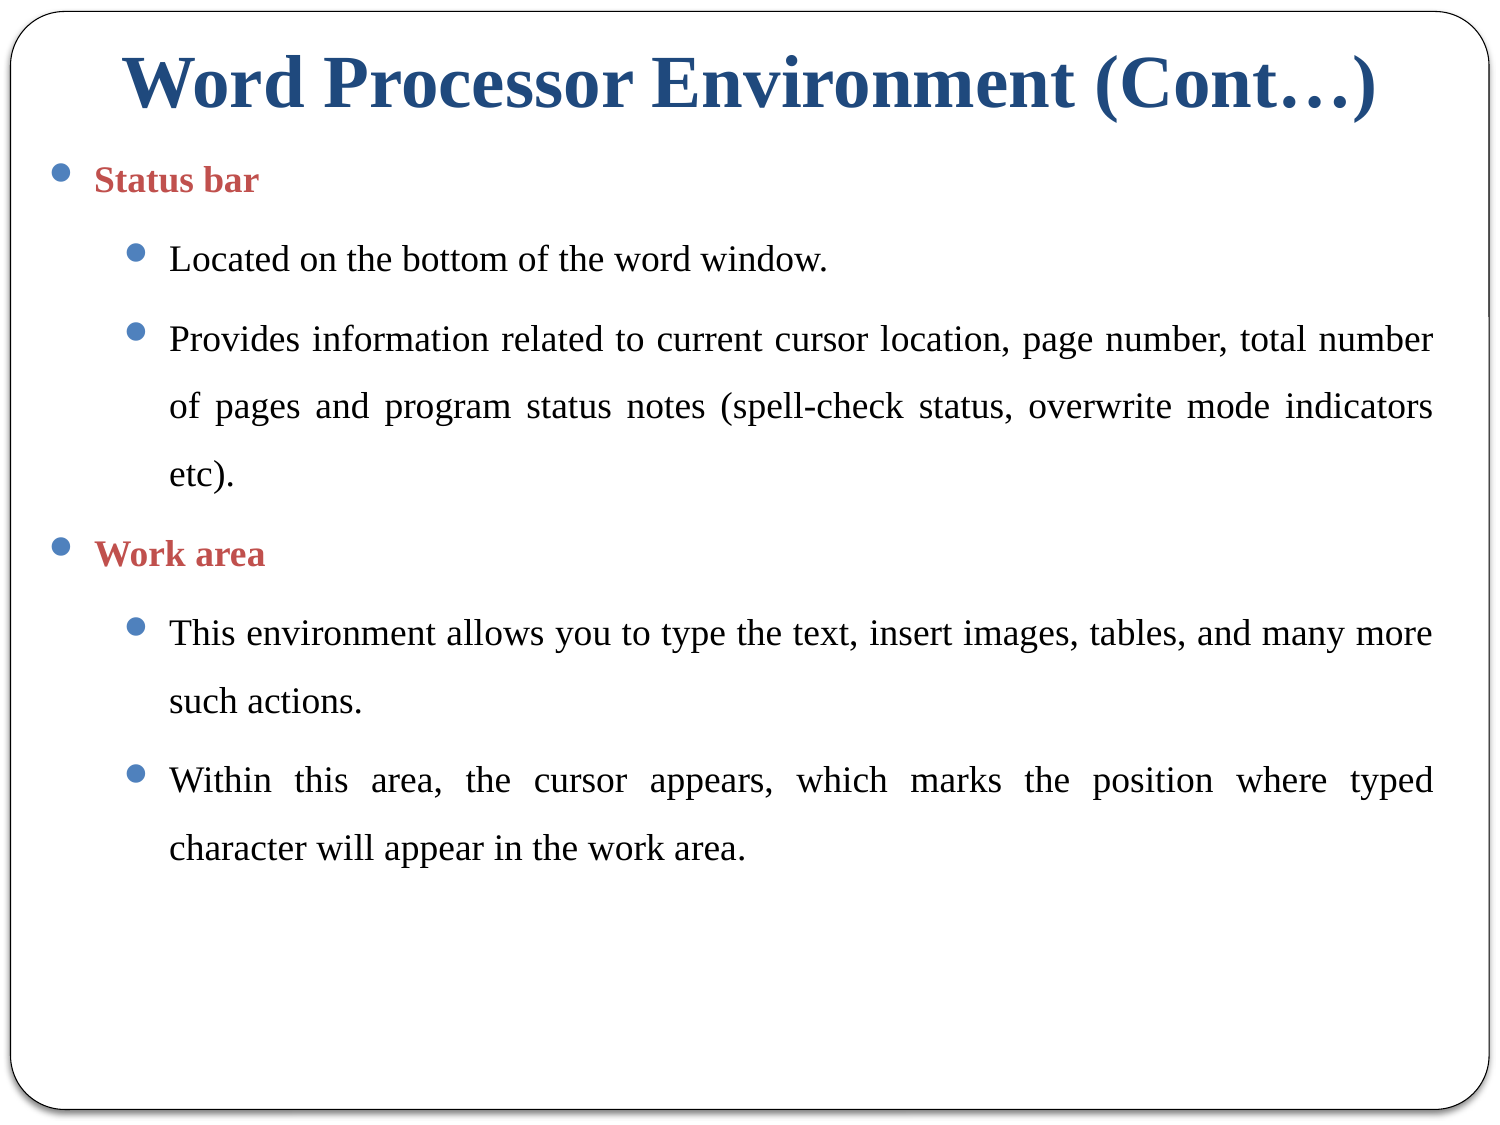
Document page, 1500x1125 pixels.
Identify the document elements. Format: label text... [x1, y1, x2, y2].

text_box Status bar Located on the bottom of the word window. Provides information related to current cursor location, page number, total number of pages and program status notes (spell-check status, overwrite mode indicators etc). Work area This environment allows you to type the text, insert images, tables, and many more such actions. Within this area, the cursor appears, which marks the position where typed character will appear in the work area. [34, 124, 1450, 868]
text_box Word Processor Environment (Cont…) [74, 24, 1425, 124]
